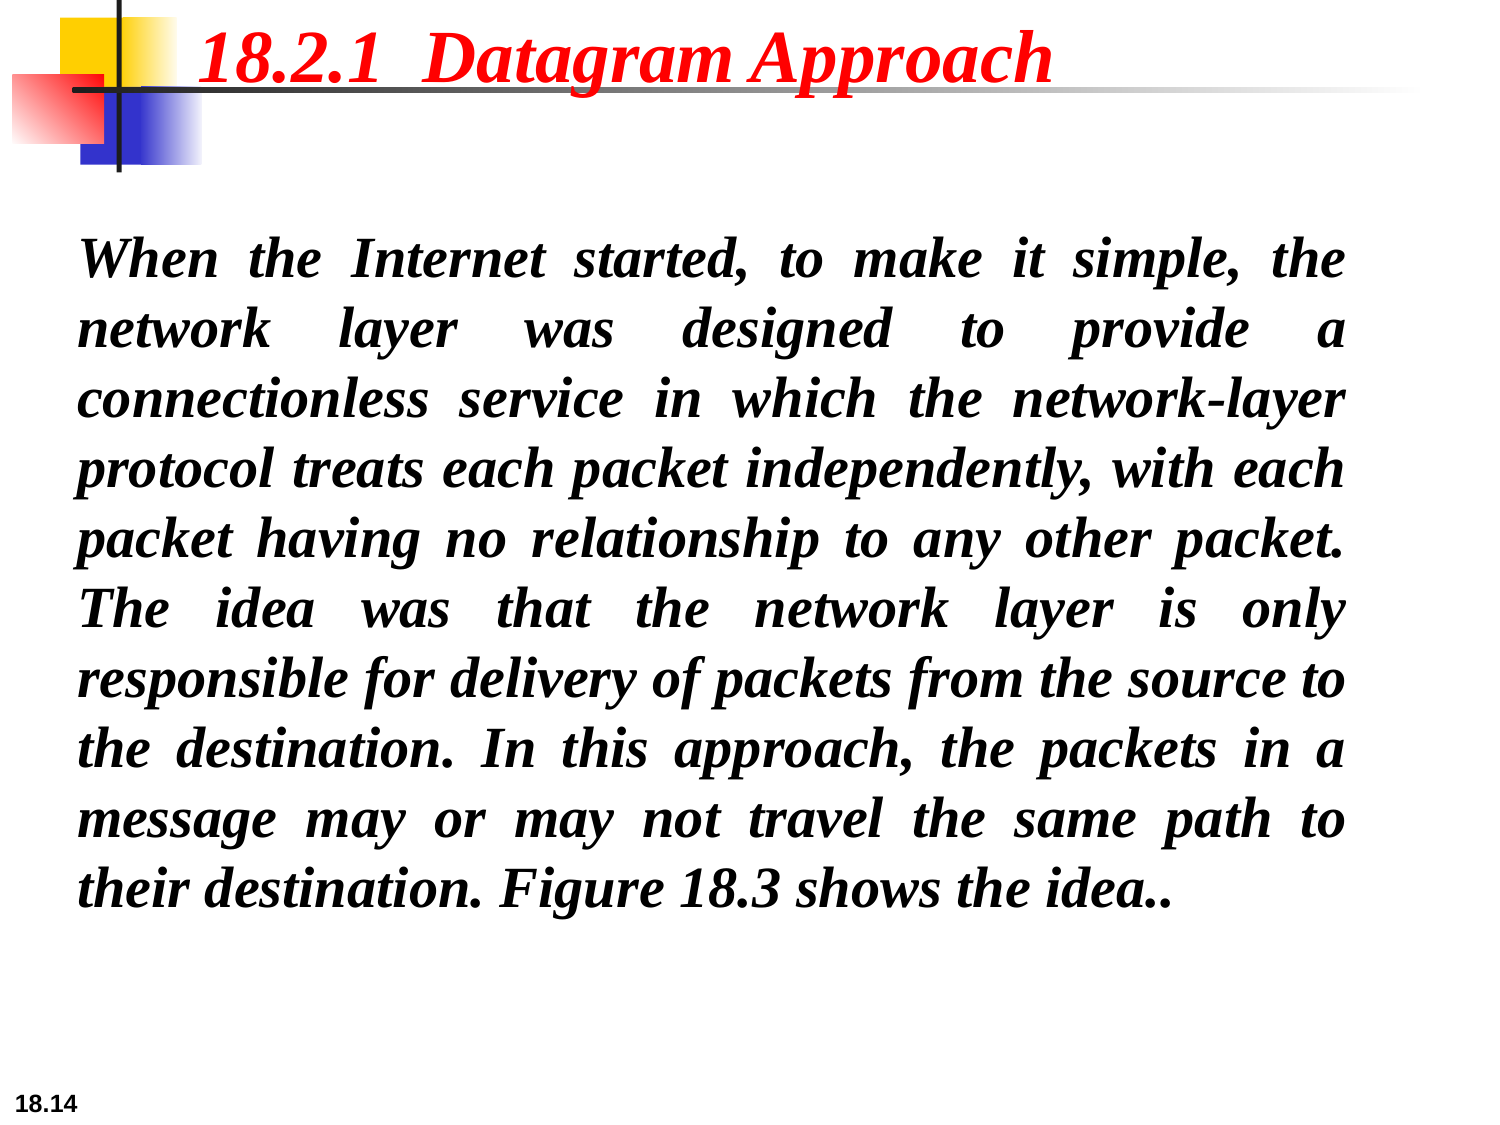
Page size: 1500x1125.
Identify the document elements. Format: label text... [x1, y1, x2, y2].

text_box [1071, 87, 1422, 93]
text_box [116, 0, 122, 87]
text_box [60, 17, 116, 86]
text_box [122, 93, 141, 165]
text_box [122, 17, 177, 86]
text_box [72, 87, 183, 93]
text_box 18.7 [0, 1050, 313, 1125]
text_box [80, 93, 116, 165]
text_box [116, 93, 122, 173]
text_box [141, 93, 202, 165]
text_box [12, 74, 105, 144]
text_box When the Internet started, to make it simple, the network layer was designed to provide a connectionless service in which the network-layer protocol treats each packet independently, with each packet having no relationship to any other packet. The idea was that the network layer is only responsible for delivery of packets from the source to the destination. In this approach, the packets in a message may or may not travel the same path to their destination. Figure 18.3 shows the idea.. [62, 212, 1363, 927]
text_box 18.2.1 Datagram Approach [183, 0, 1071, 105]
